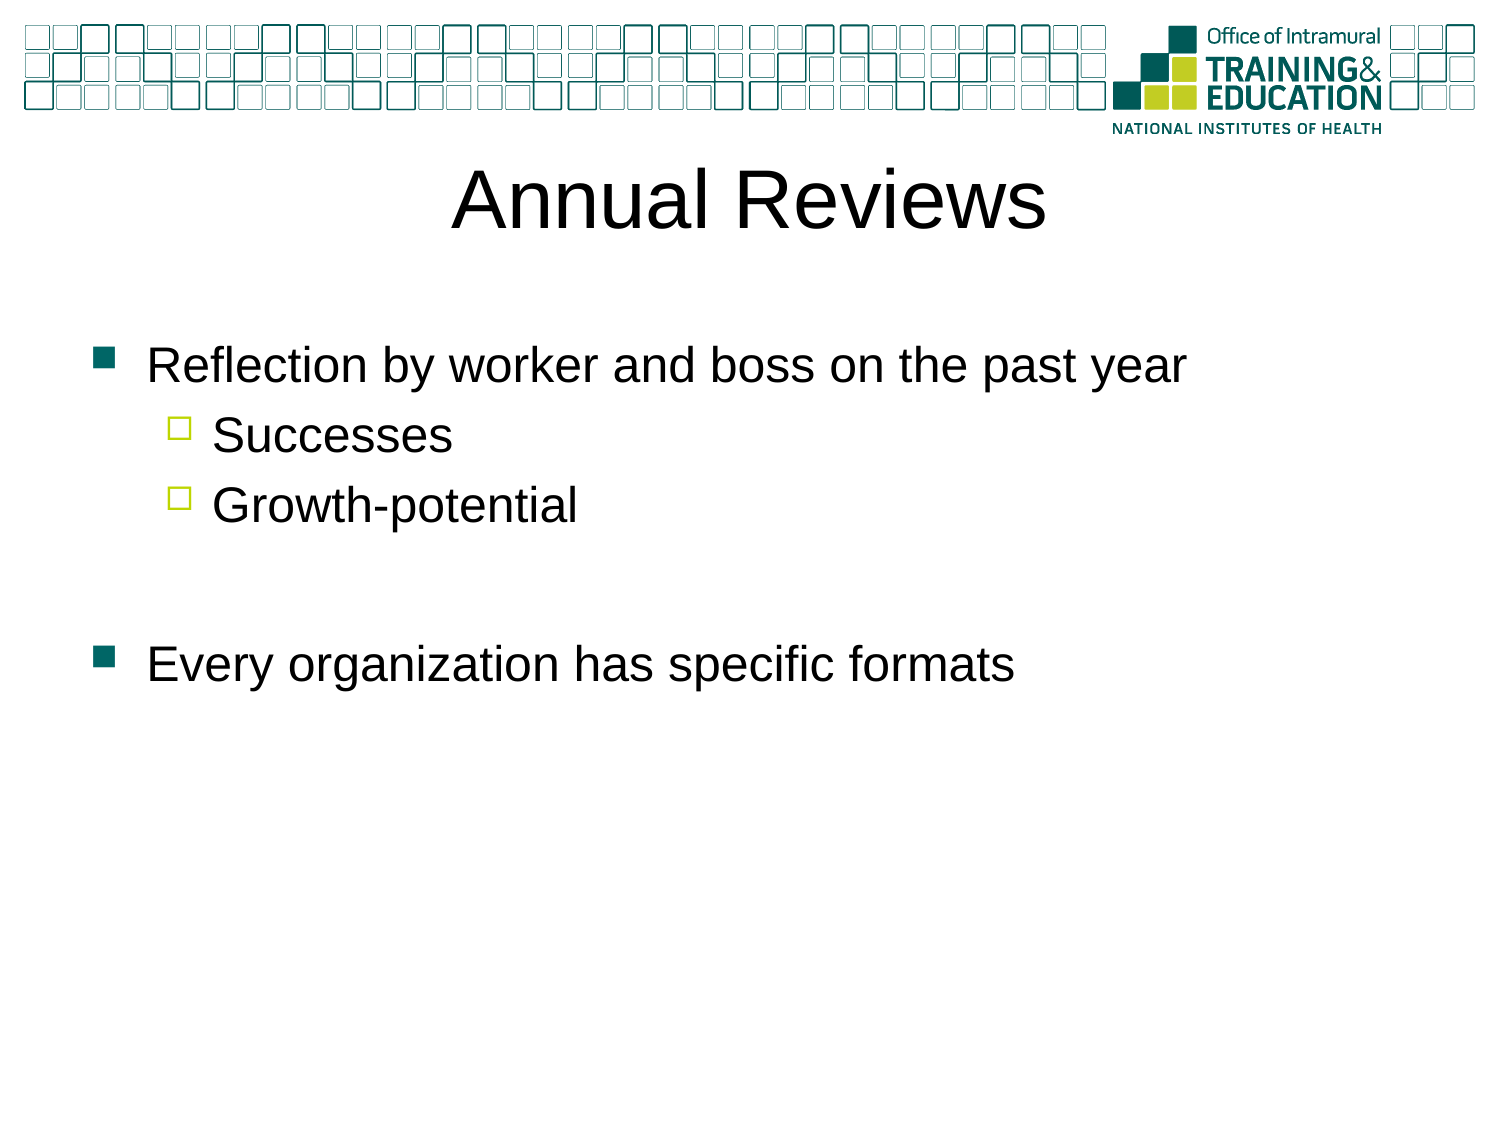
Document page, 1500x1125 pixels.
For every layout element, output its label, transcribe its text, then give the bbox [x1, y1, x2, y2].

picture [24, 24, 1475, 134]
title Annual Reviews [75, 137, 1425, 300]
list Reflection by worker and boss on the past year Successes Growth-potential Every organization has specific formats [75, 324, 1425, 963]
